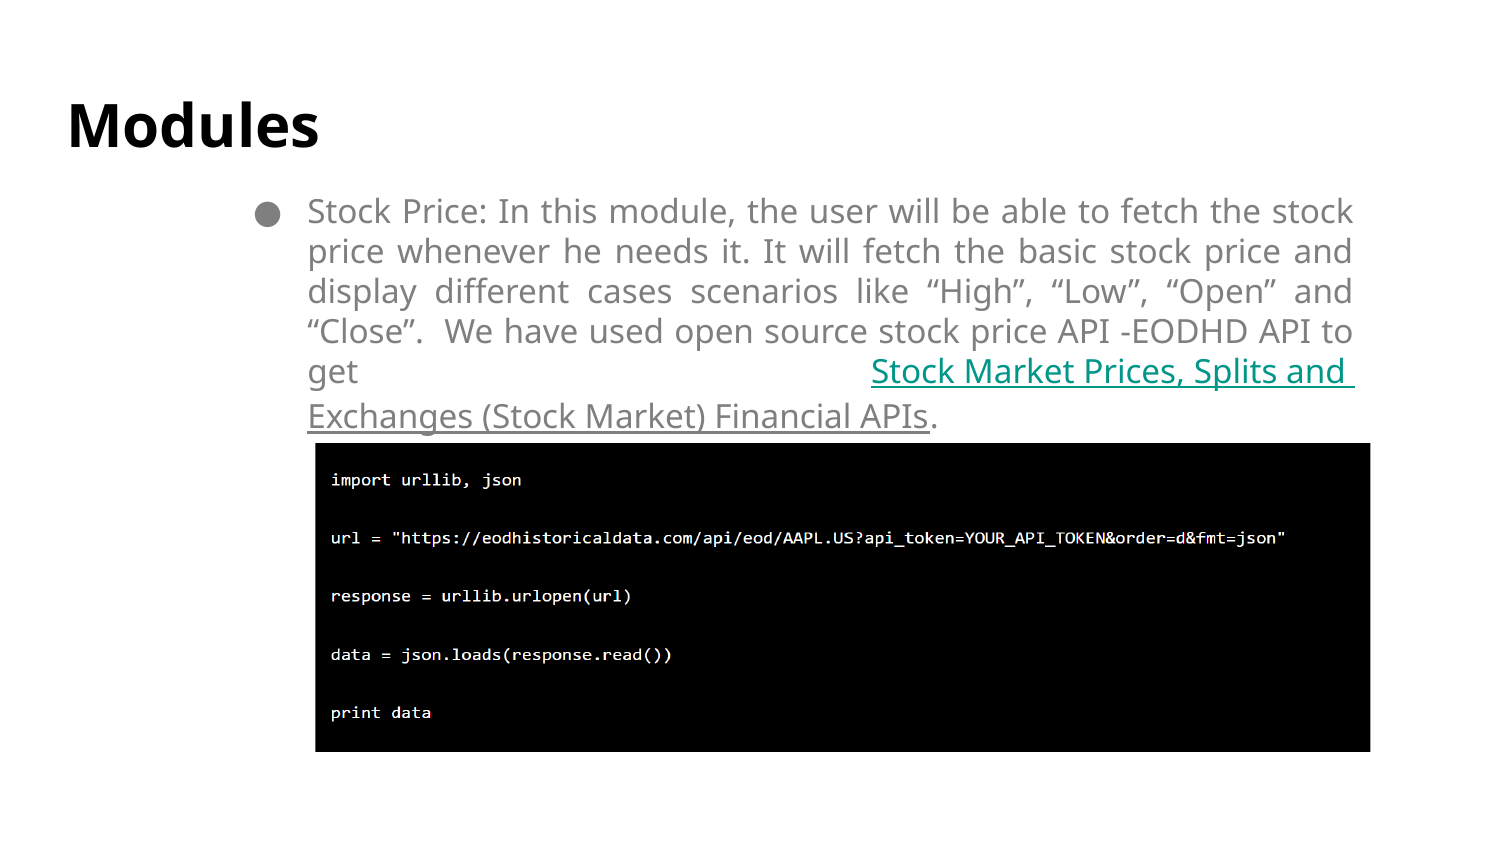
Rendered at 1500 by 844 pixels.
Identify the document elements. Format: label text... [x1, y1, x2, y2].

list Stock Price: In this module, the user will be able to fetch the stock price whenever he needs it. It will fetch the basic stock price and display different cases scenarios like “High”, “Low”, “Open” and “Close”. We have used open source stock price API -EODHD API to get Stock Market Prices, Splits and Exchanges (Stock Market) Financial APIs. [217, 175, 1371, 593]
title Modules [51, 72, 1449, 176]
picture [315, 421, 1371, 752]
